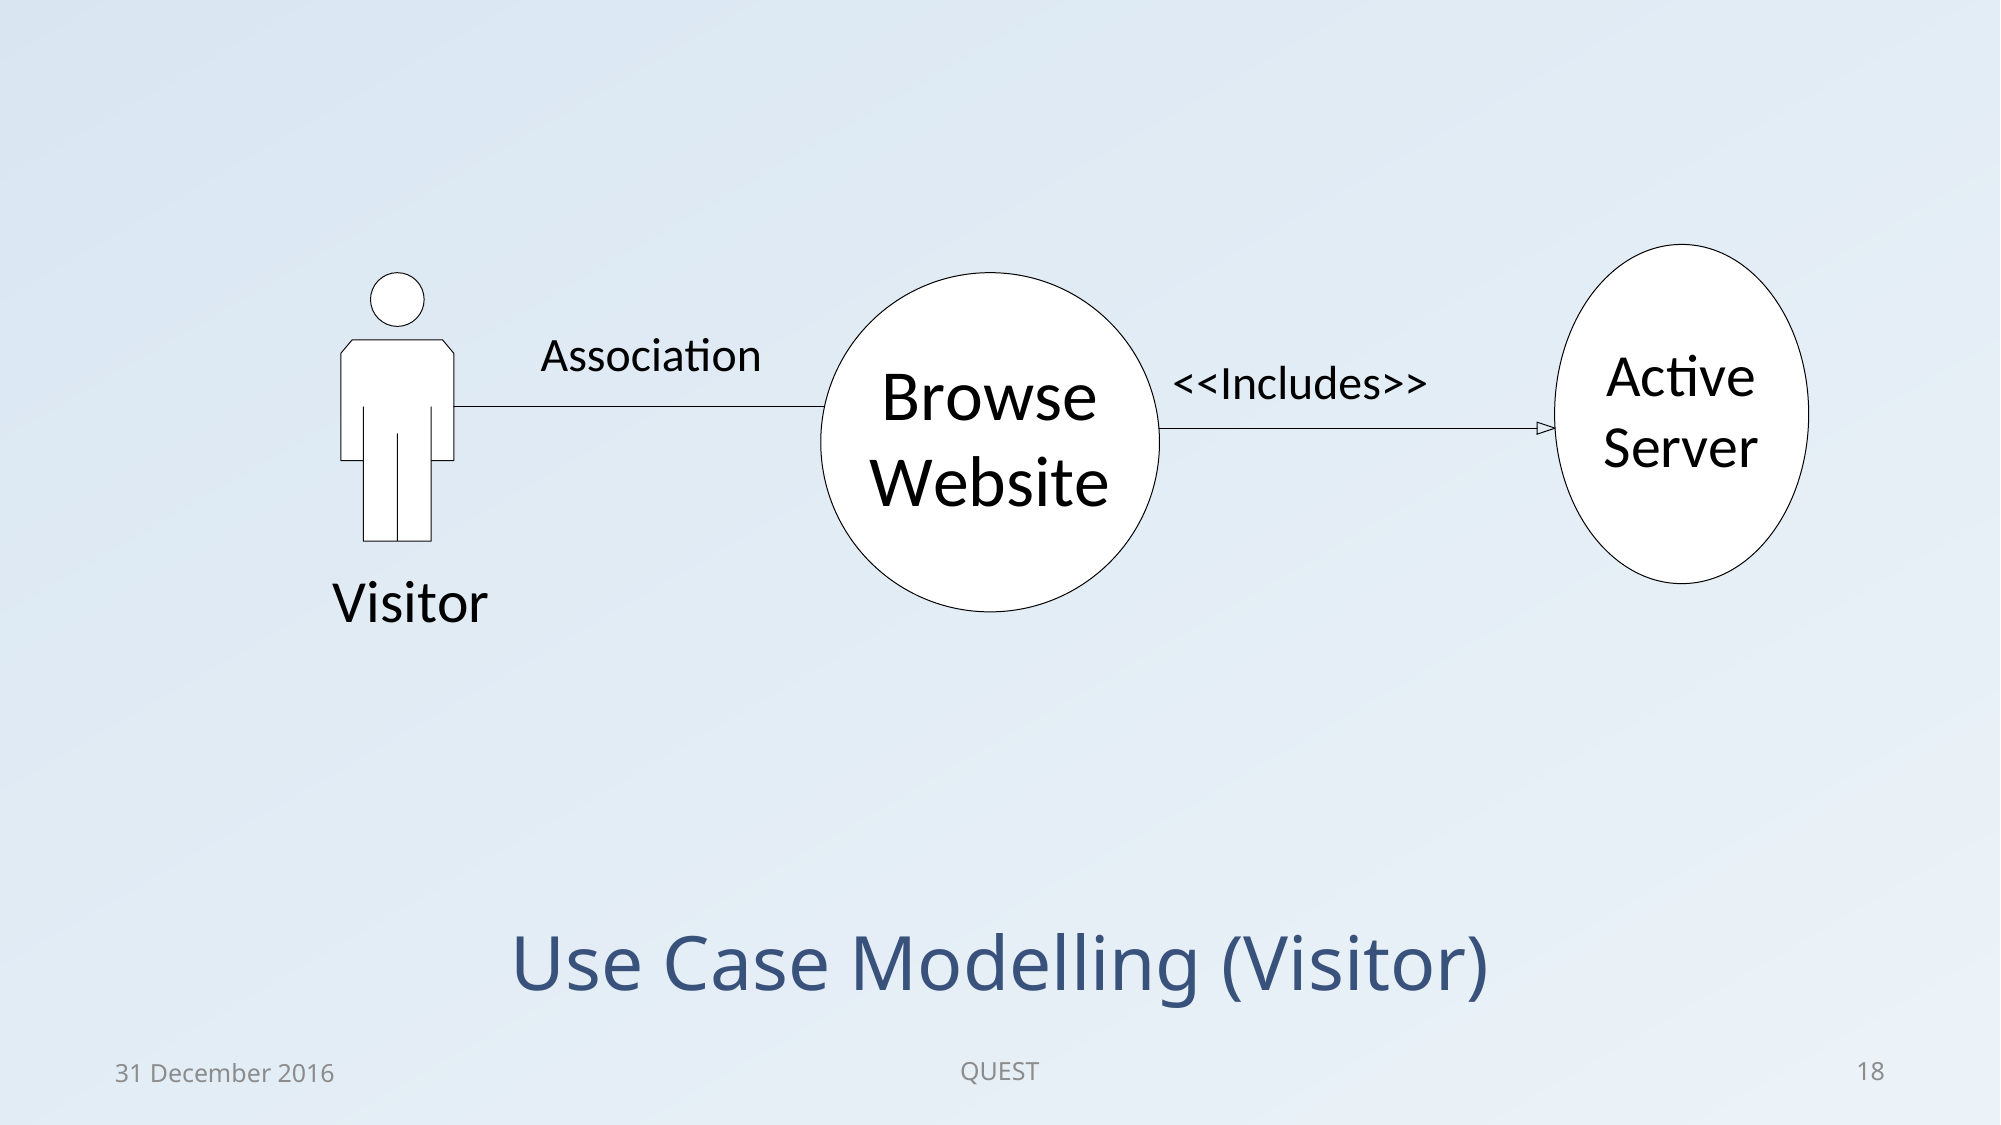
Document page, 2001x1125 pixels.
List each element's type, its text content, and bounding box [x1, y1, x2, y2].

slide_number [99, 1042, 567, 1103]
slide_number 18 [1433, 1042, 1900, 1103]
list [300, 241, 1812, 672]
footer QUEST [683, 1042, 1317, 1103]
title Use Case Modelling (Visitor) [99, 837, 1901, 1013]
